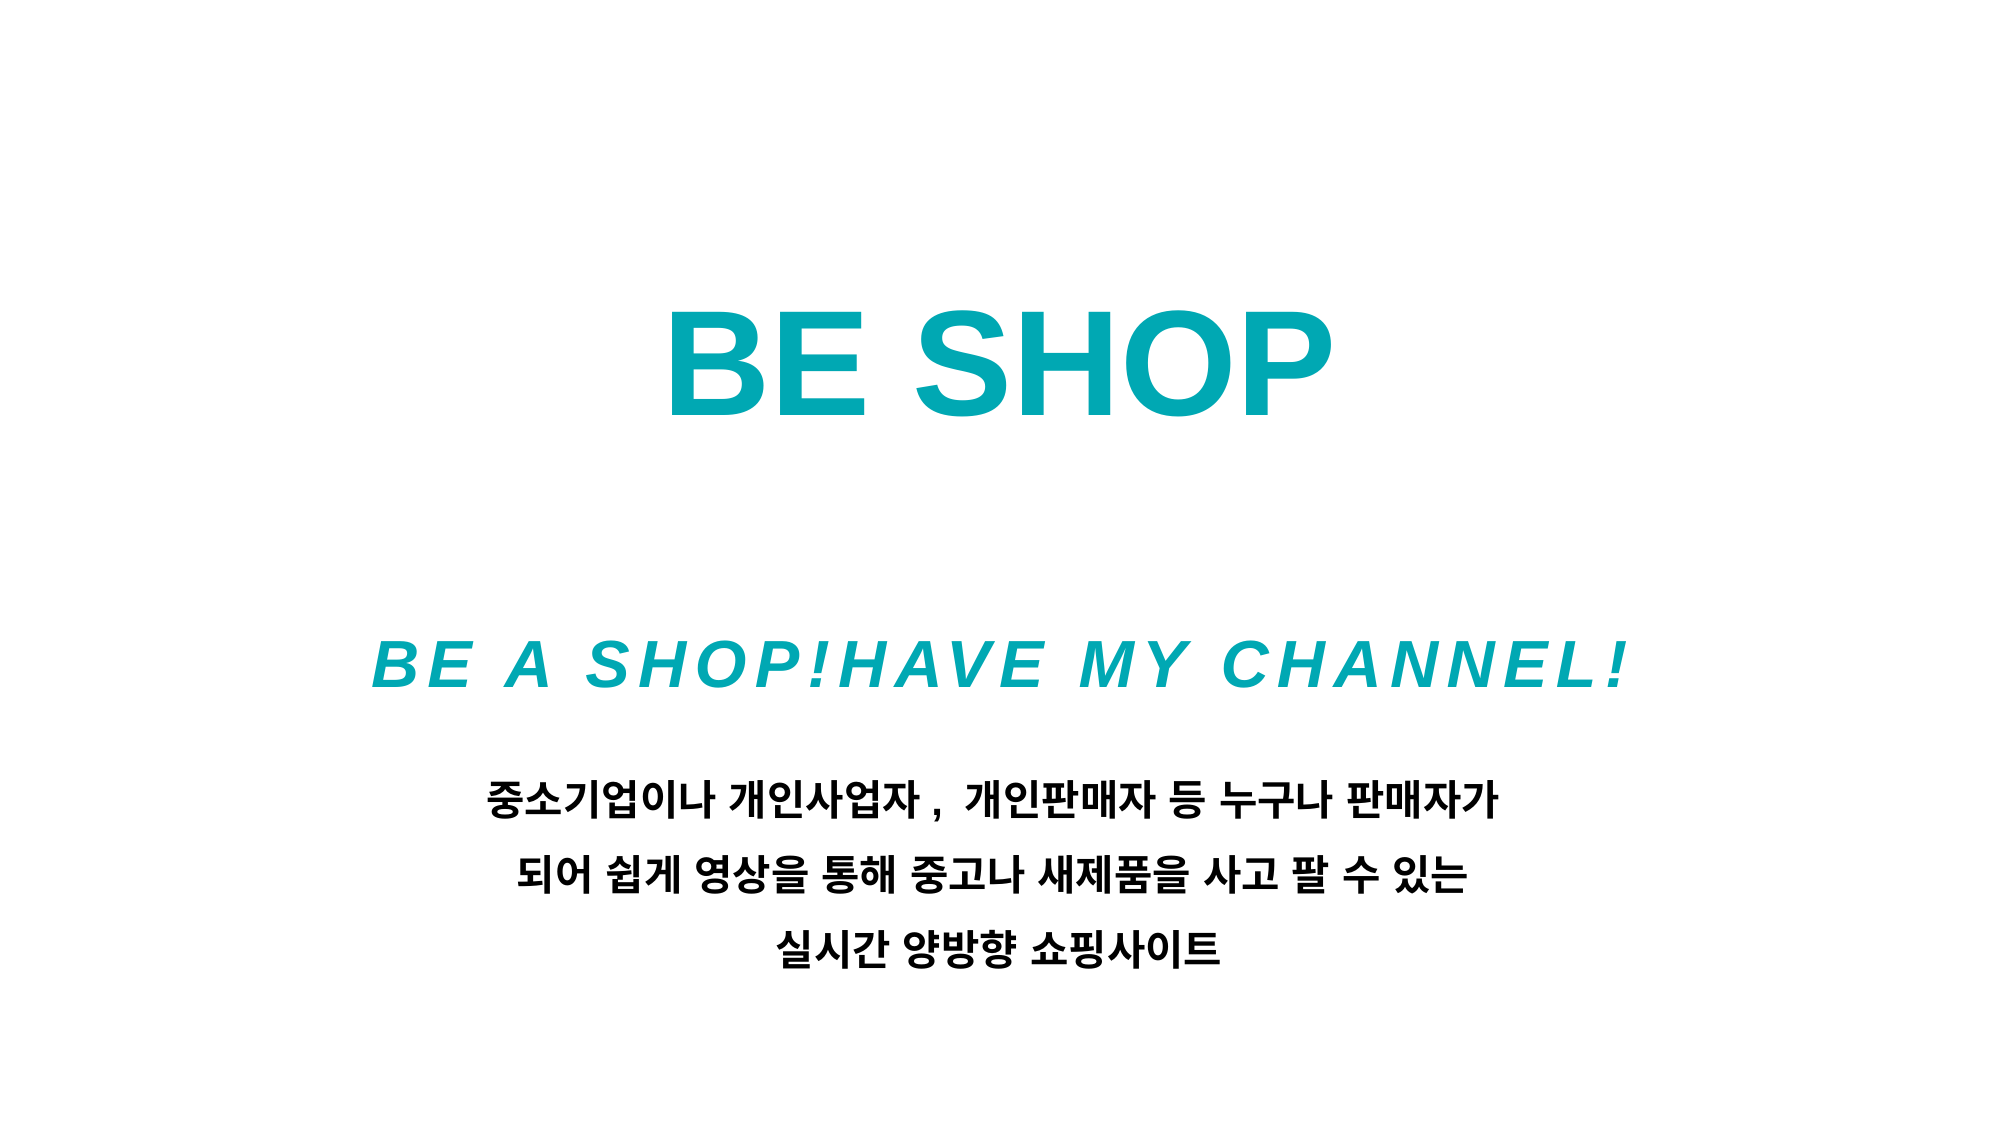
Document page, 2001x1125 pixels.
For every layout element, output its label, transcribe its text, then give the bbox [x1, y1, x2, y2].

text_box BE SHOP [641, 258, 1359, 453]
text_box 중소기업이나 개인사업자, 개인판매자 등 누구나 판매자가 되어 쉽게 영상을 통해 중고나 새제품을 사고 팔 수 있는 실시간 양방향 쇼핑사이트 [295, 743, 1704, 980]
text_box BE A SHOP!HAVE MY CHANNEL! [296, 615, 1704, 707]
